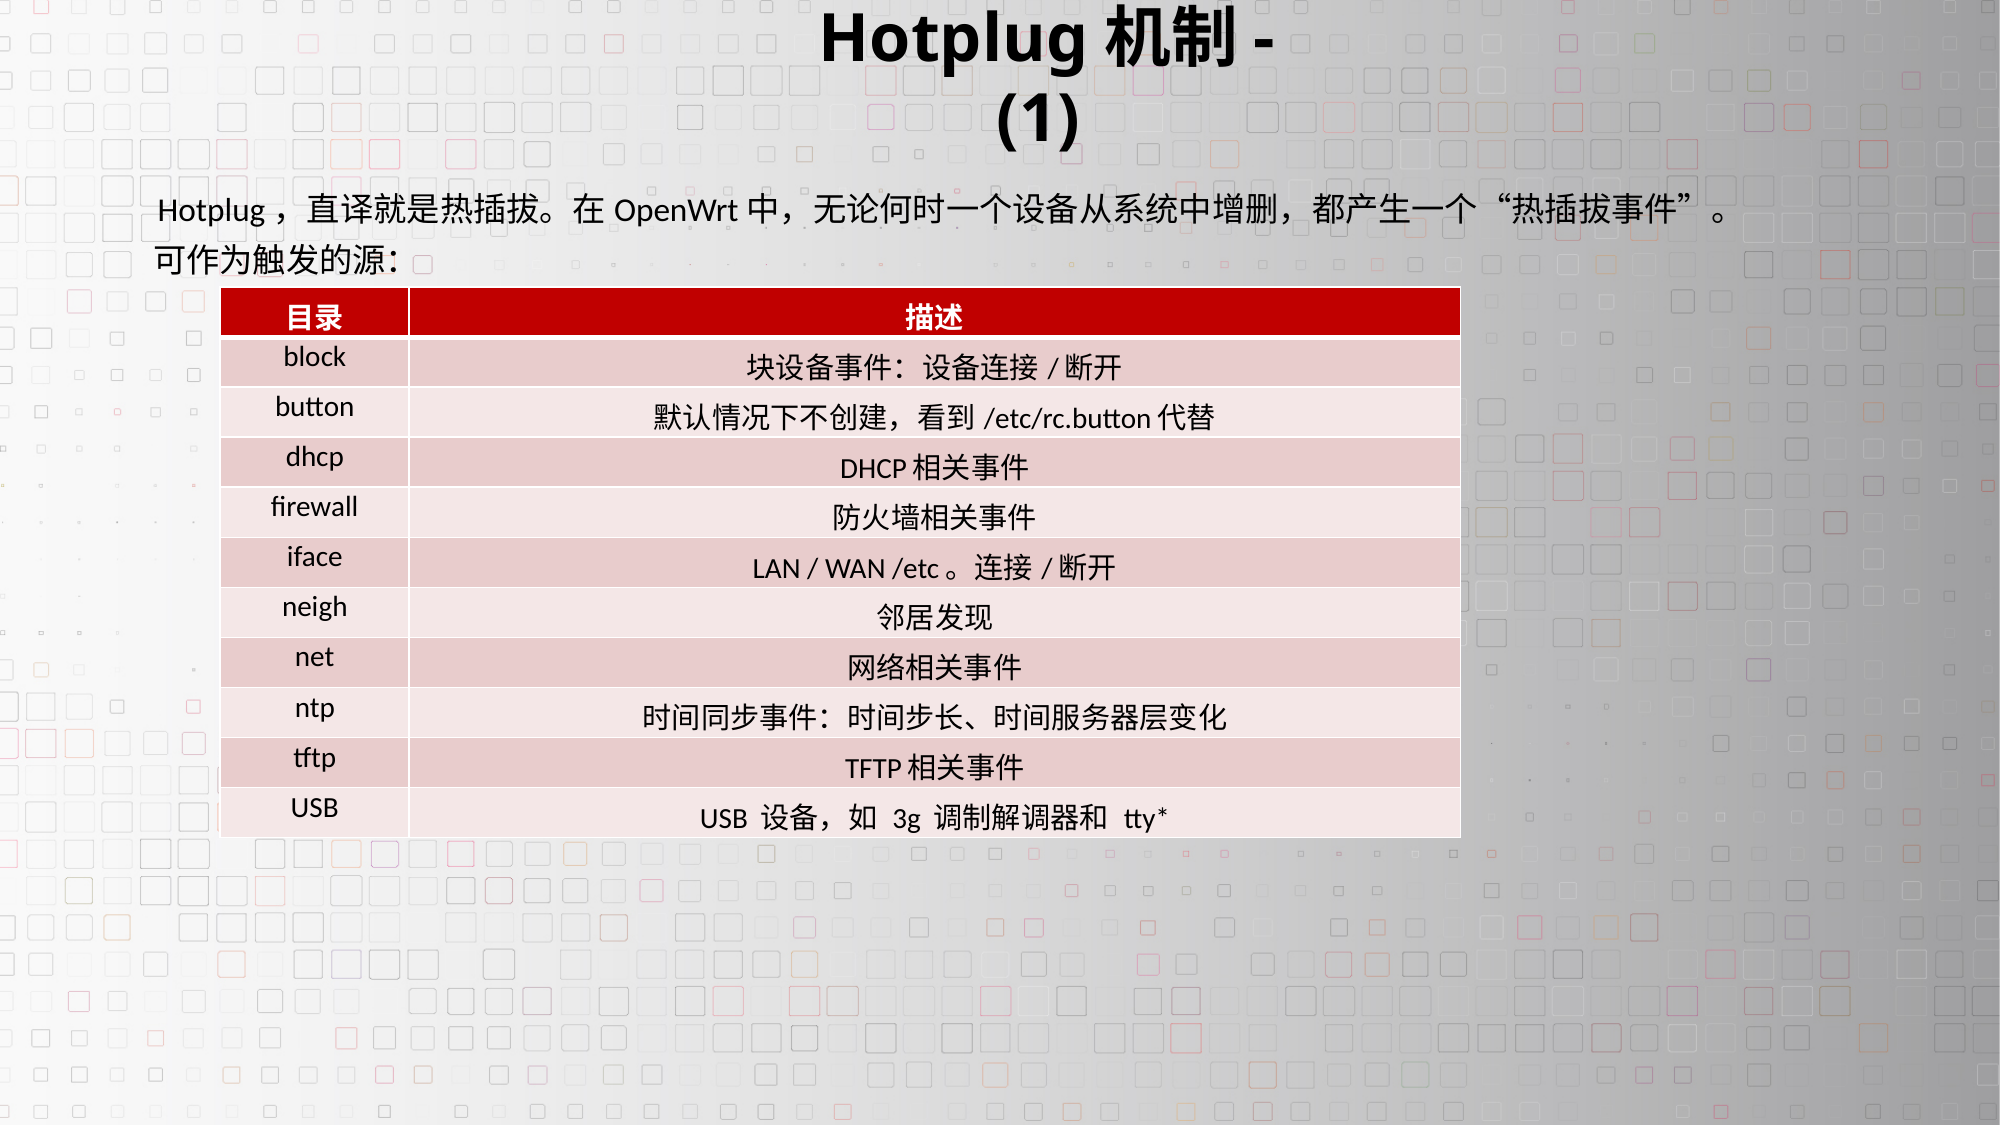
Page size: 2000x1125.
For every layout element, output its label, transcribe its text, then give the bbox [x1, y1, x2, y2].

table_cell DHCP相关事件 [410, 438, 1460, 486]
table_cell net [221, 638, 408, 687]
table_cell firewall [221, 488, 408, 537]
table_cell button [221, 388, 408, 436]
picture [0, 0, 2000, 1125]
table_header 描述 [410, 288, 1460, 335]
table_cell ntp [221, 688, 408, 737]
table_cell 时间同步事件：时间步长、时间服务器层变化 [410, 688, 1460, 737]
text_box Hotplug，直译就是热插拔。在OpenWrt中，无论何时一个设备从系统中增删，都产生一个“热插拔事件”。 [143, 160, 1834, 236]
table_header 目录 [221, 288, 408, 335]
table_cell block [221, 340, 408, 386]
text_box Hotplug机制-(1) [775, 10, 1319, 139]
table_cell USB 设备，如 3g 调制解调器和 tty* [410, 788, 1460, 837]
table_cell tftp [221, 738, 408, 787]
table_cell dhcp [221, 438, 408, 486]
table_cell 邻居发现 [410, 588, 1460, 637]
table_cell iface [221, 538, 408, 587]
table_cell LAN / WAN /etc。连接/断开 [410, 538, 1460, 587]
table_cell 默认情况下不创建，看到/etc/rc.button代替 [410, 388, 1460, 436]
table_cell 防火墙相关事件 [410, 488, 1460, 537]
table_cell TFTP相关事件 [410, 738, 1460, 787]
text_box 可作为触发的源： [138, 231, 424, 287]
table_cell neigh [221, 588, 408, 637]
table_cell 块设备事件：设备连接/断开 [410, 340, 1460, 386]
table_cell 网络相关事件 [410, 638, 1460, 687]
table_cell USB [221, 788, 408, 837]
